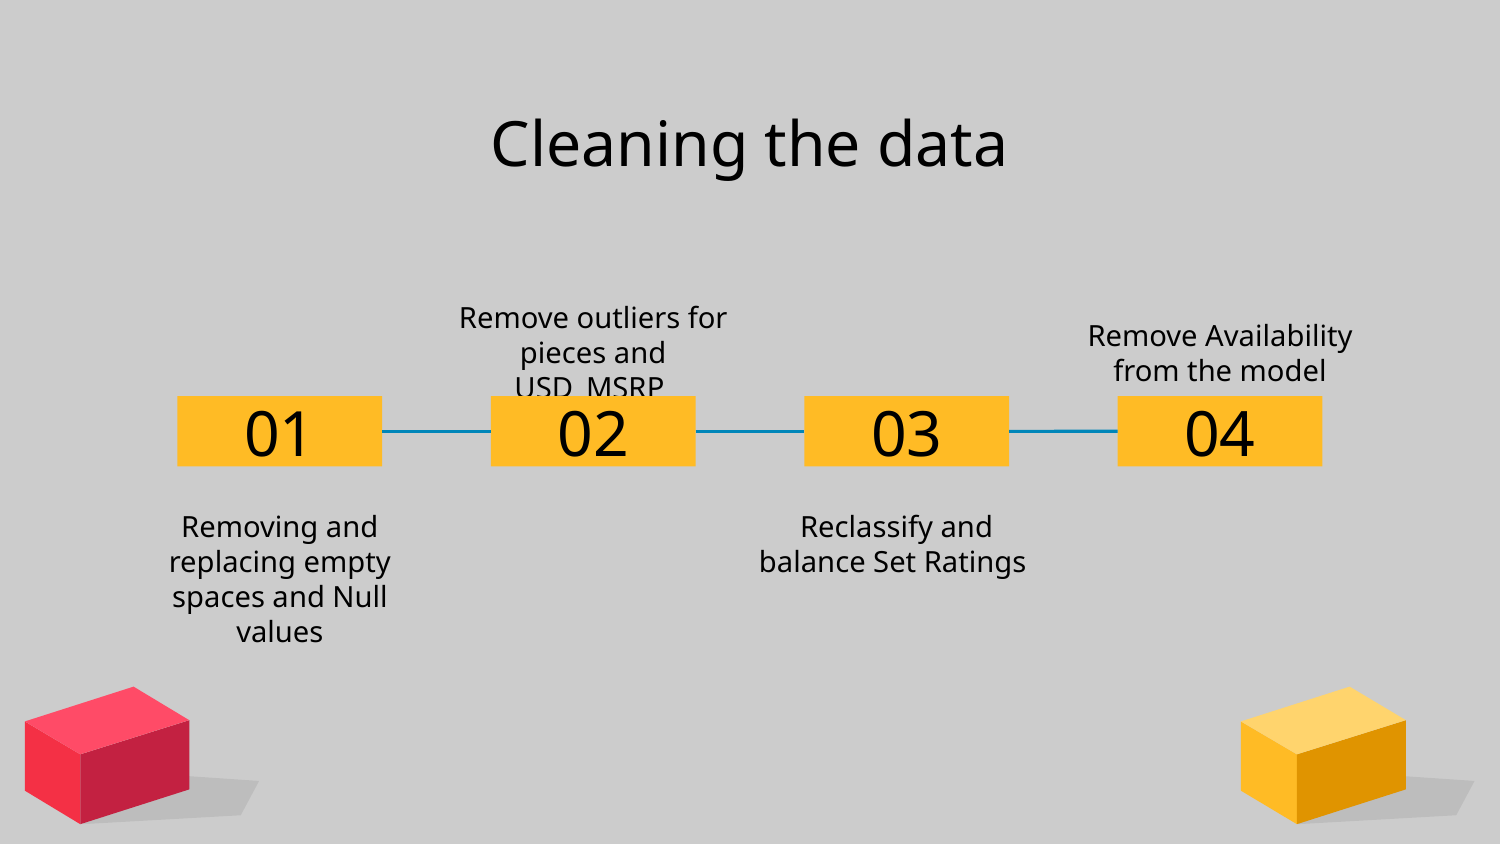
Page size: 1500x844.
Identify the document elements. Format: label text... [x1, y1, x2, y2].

title Cleaning the data [118, 88, 1382, 167]
text_box 01 [177, 396, 383, 467]
text_box 02 [490, 396, 696, 467]
text_box Removing and replacing empty spaces and Null values [111, 493, 448, 585]
text_box 03 [804, 396, 1010, 467]
text_box Remove Availability from the model [1058, 302, 1382, 394]
text_box Reclassify and balance Set Ratings [734, 493, 1059, 585]
text_box 04 [1117, 396, 1323, 467]
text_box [1240, 686, 1475, 825]
text_box Remove outliers for pieces and USD_MSRP [431, 284, 756, 376]
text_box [24, 686, 260, 825]
